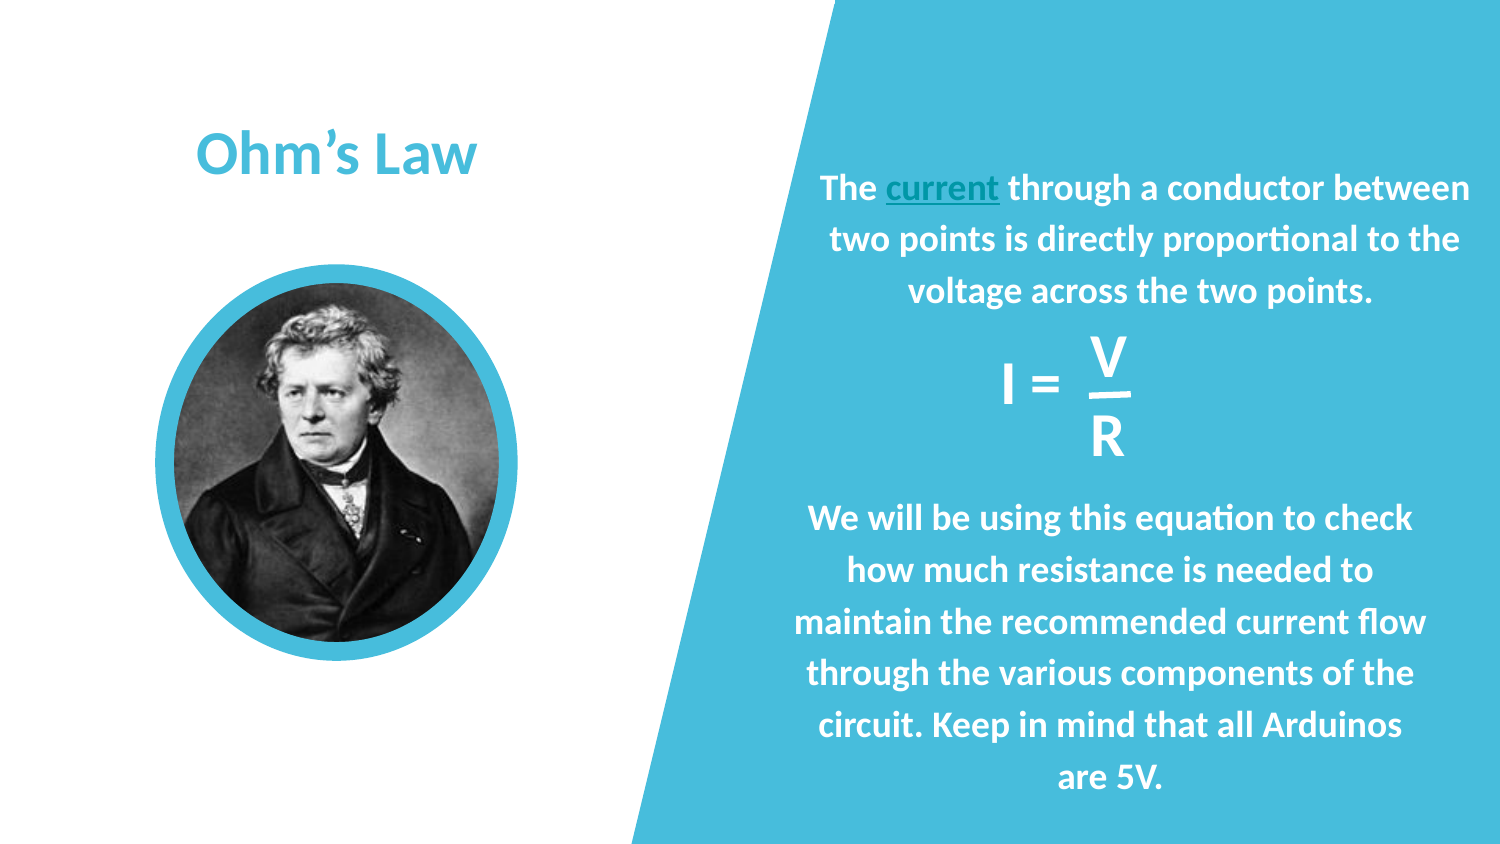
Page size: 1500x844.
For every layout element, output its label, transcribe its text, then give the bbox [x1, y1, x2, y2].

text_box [631, 0, 1500, 844]
title Ohm’s Law [181, 97, 626, 192]
picture [164, 273, 509, 652]
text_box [985, 300, 1500, 426]
